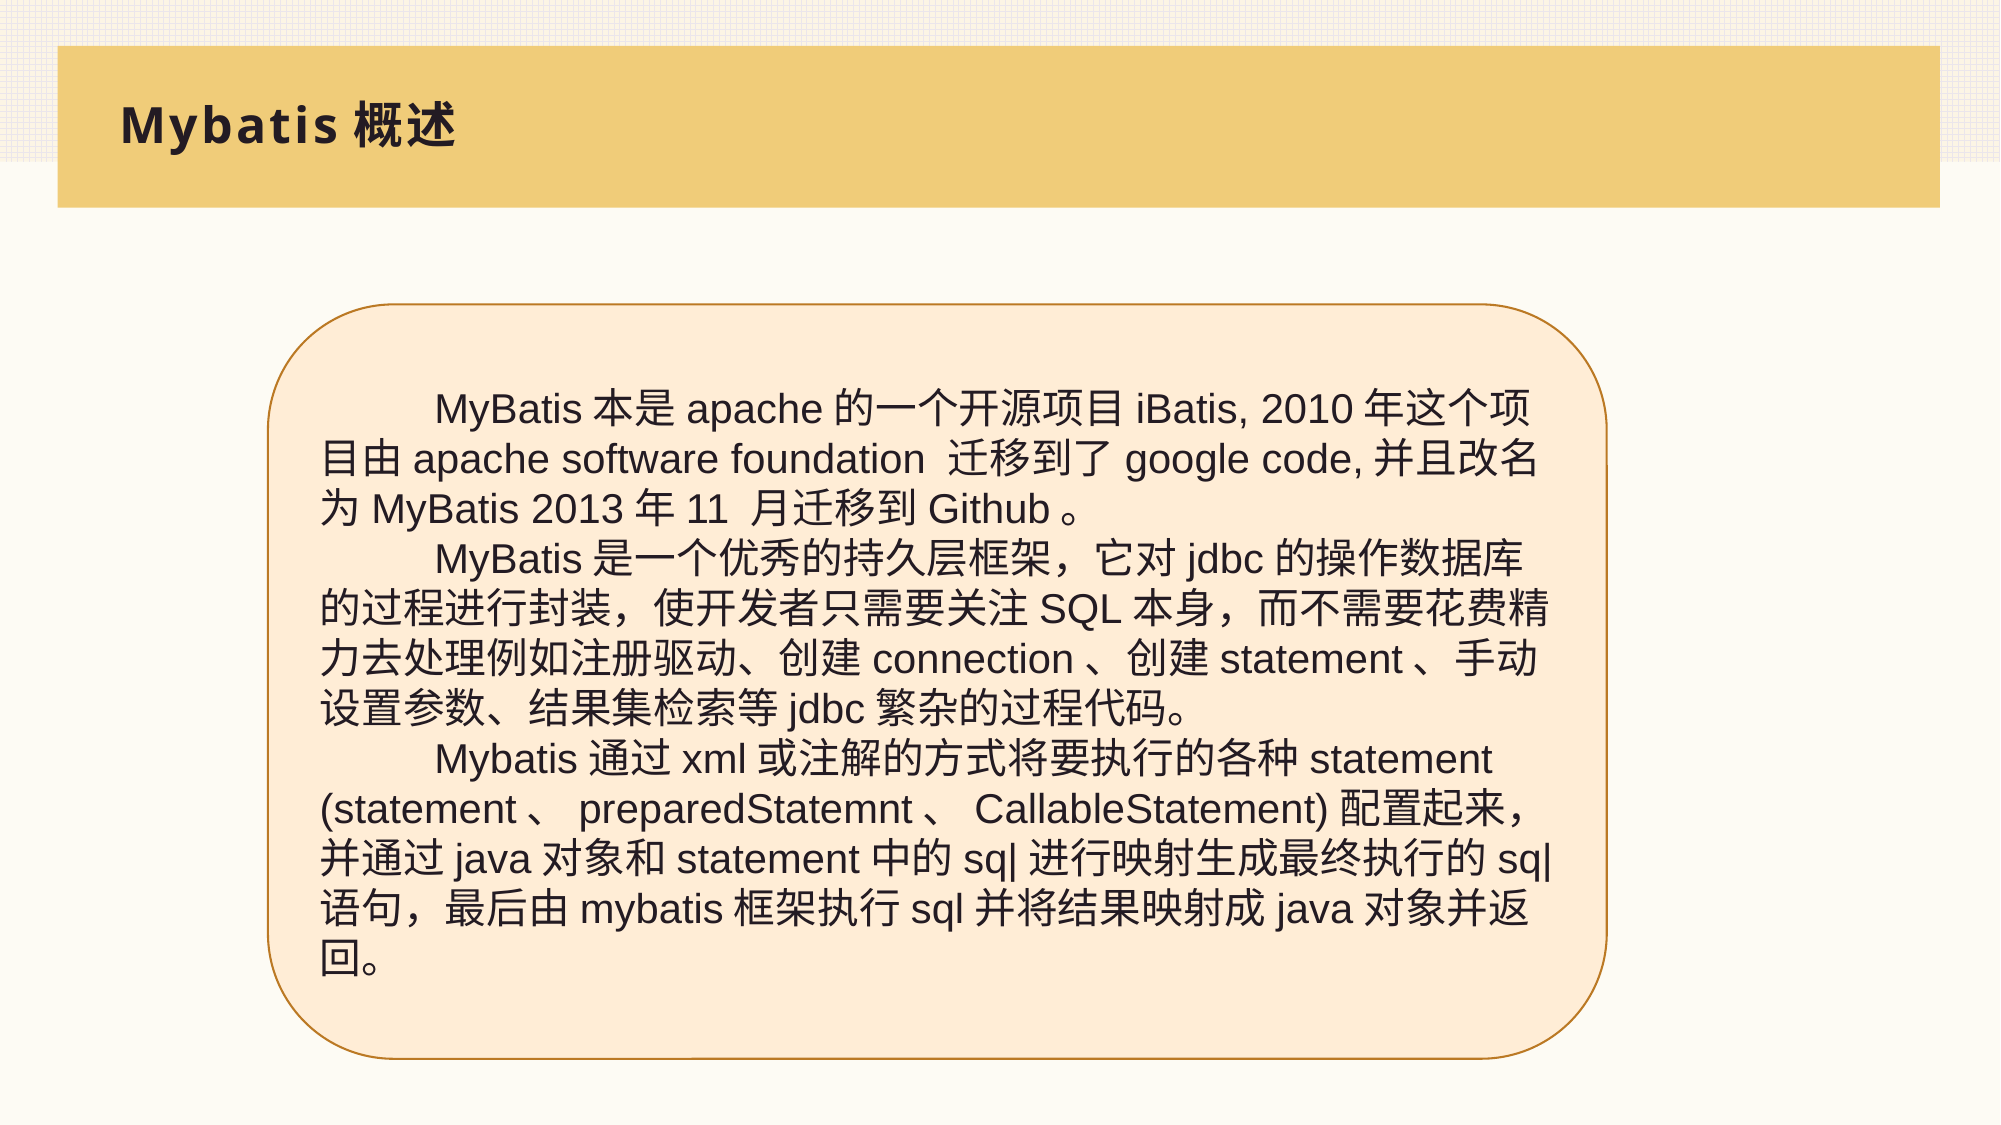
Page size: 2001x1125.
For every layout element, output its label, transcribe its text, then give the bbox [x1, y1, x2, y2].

text_box MyBatis本是apache的一个开源项目iBatis, 2010年这个项目由apache software foundation 迁移到了google code,并且改名为MyBatis 2013年11 月迁移到Github。 MyBatis是一个优秀的持久层框架，它对jdbc的操作数据库的过程进行封装，使开发者只需要关注SQL本身，而不需要花费精力去处理例如注册驱动、创建connection、创建statement、手动设置参数、结果集检索等jdbc繁杂的过程代码。 Mybatis通过xml或注解的方式将要执行的各种statement (statement、preparedStatemnt、CallableStatement)配置起来，并通过java对象和statement中的sq|进行映射生成最终执行的sq|语句，最后由mybatis框架执行sql并将结果映射成java对象并返回。 [266, 303, 1608, 1060]
title Mybatis概述 [104, 79, 1894, 176]
